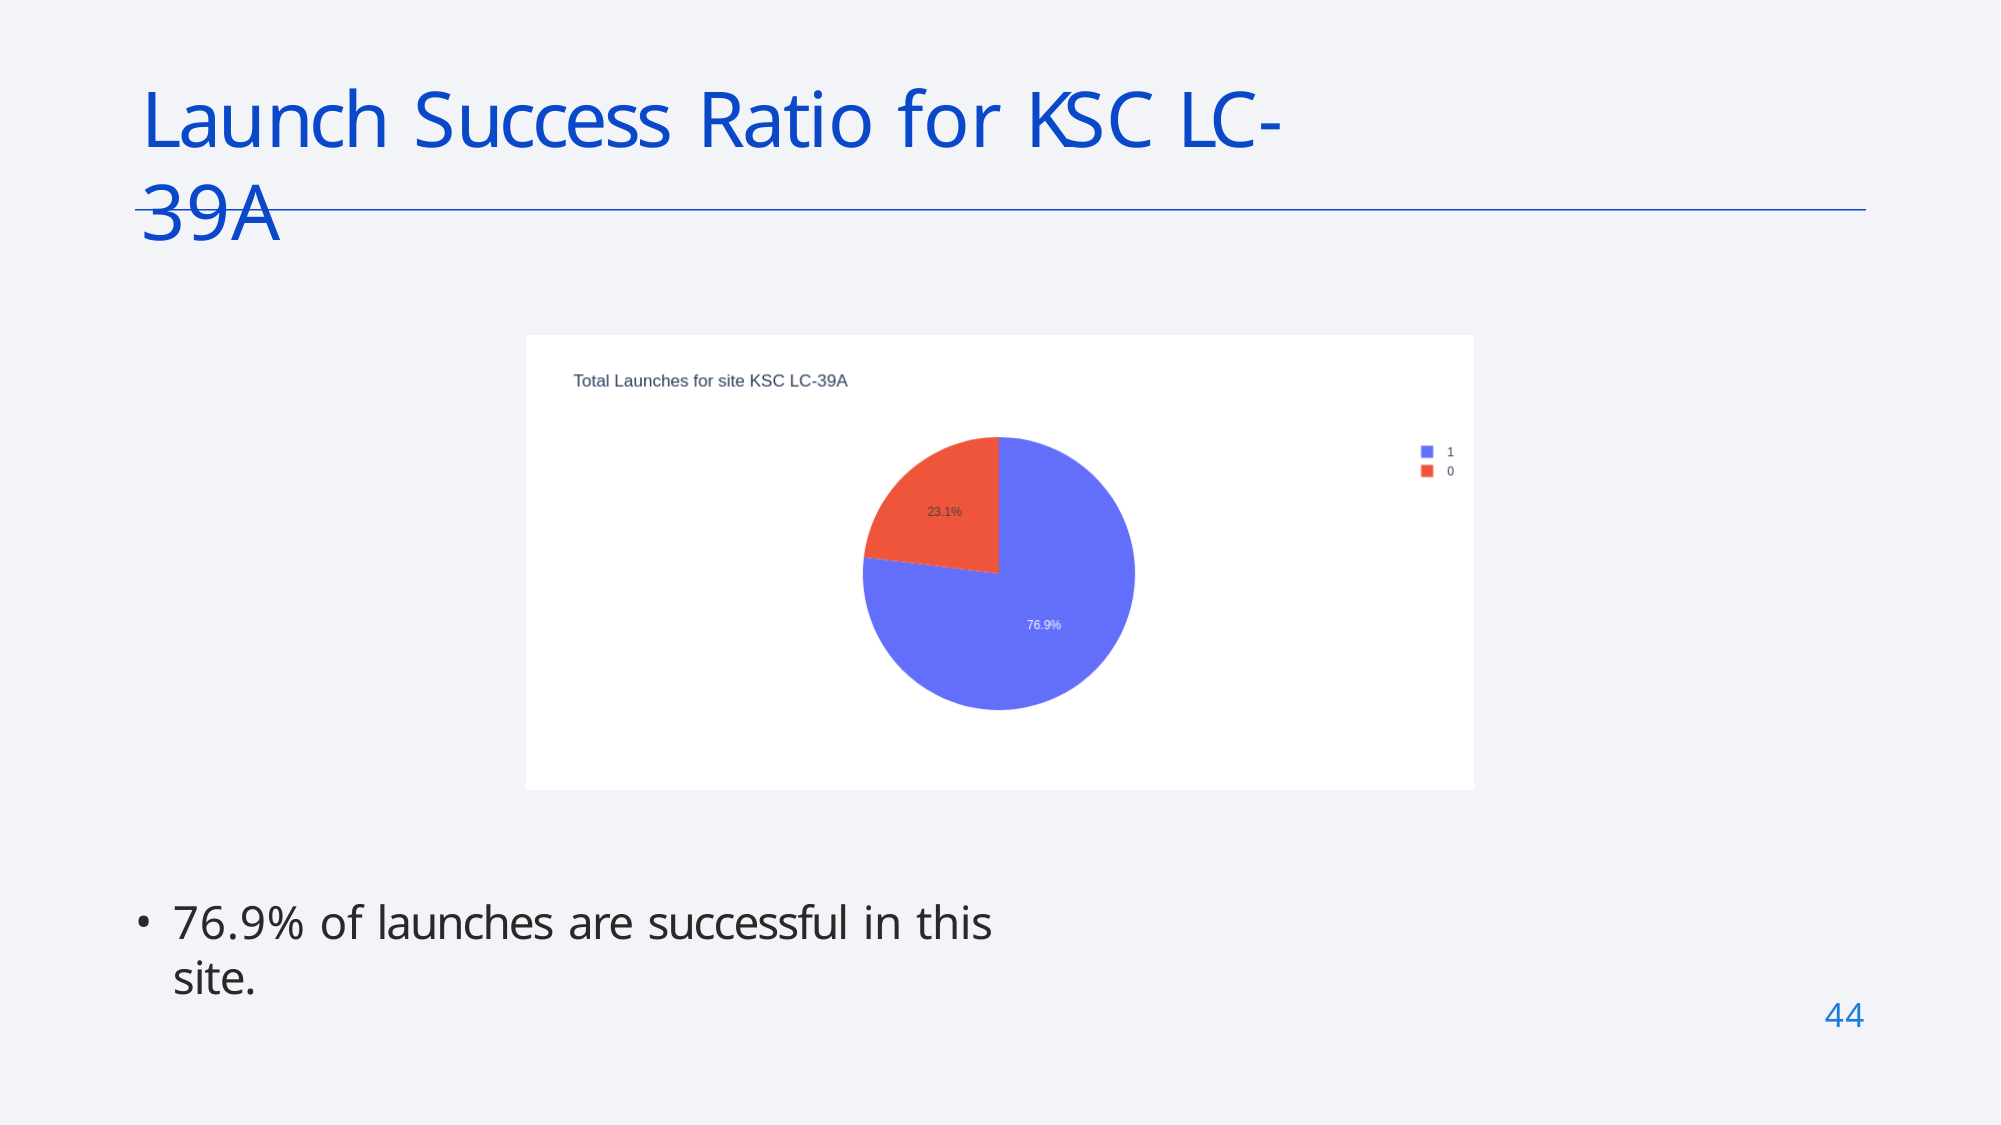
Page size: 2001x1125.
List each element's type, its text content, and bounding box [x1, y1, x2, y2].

title Launch Success Ratio for KSC LC-39A [139, 68, 1390, 259]
picture [0, 0, 2000, 1125]
text_box 76.9% of launches are successful in this site. [133, 891, 1054, 1004]
slide_number 44 [1818, 1001, 1872, 1125]
